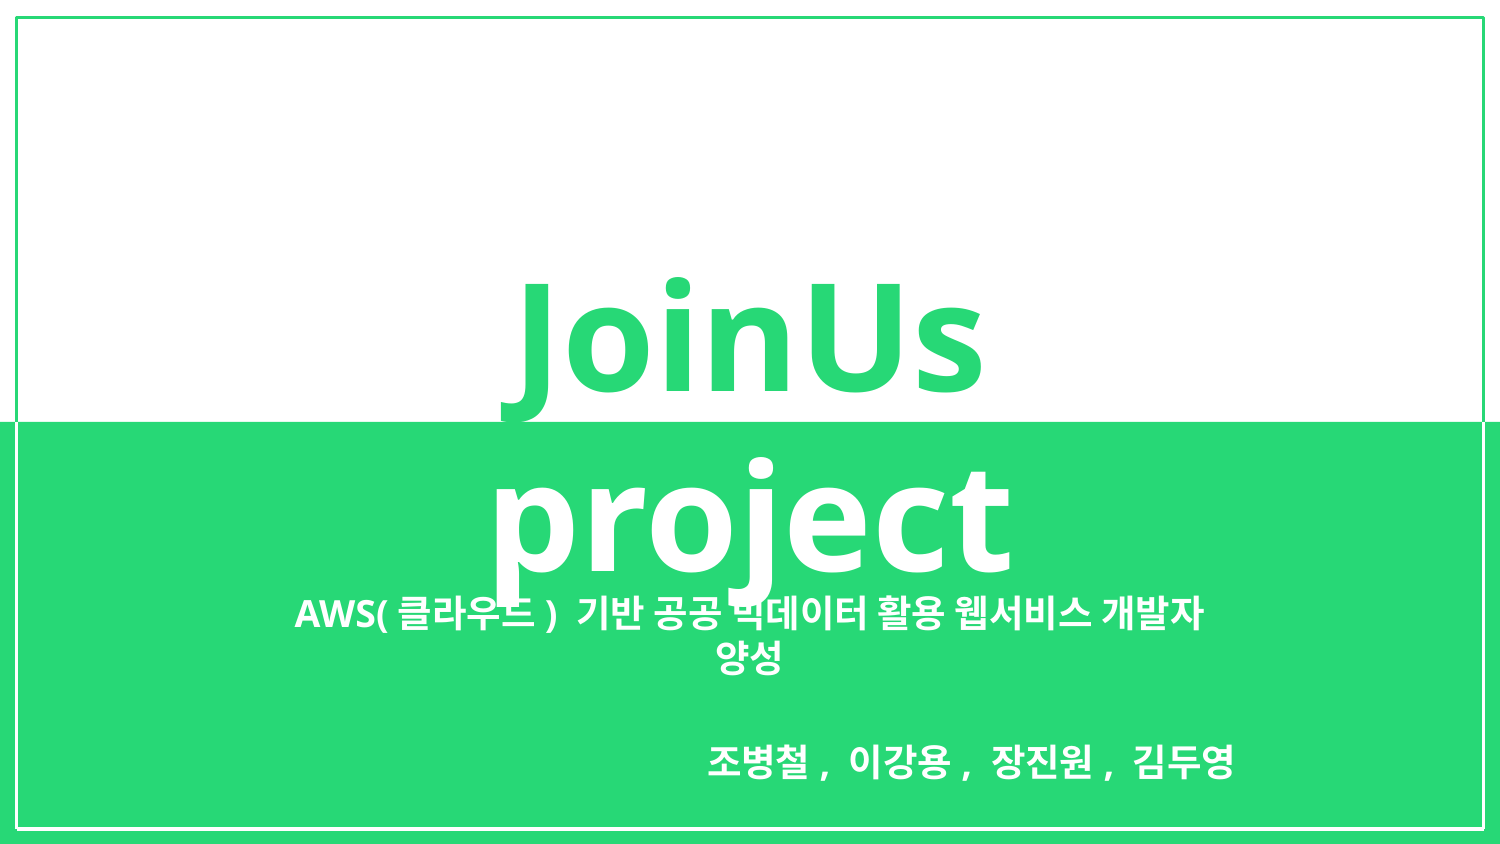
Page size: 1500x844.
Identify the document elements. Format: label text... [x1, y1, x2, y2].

subtitle 조병철, 이강용, 장진원, 김두영 [481, 731, 1462, 792]
subtitle AWS(클라우드) 기반 공공 빅데이터 활용 웹서비스 개발자 양성 [260, 604, 1240, 666]
title JoinUs project [360, 239, 1140, 605]
